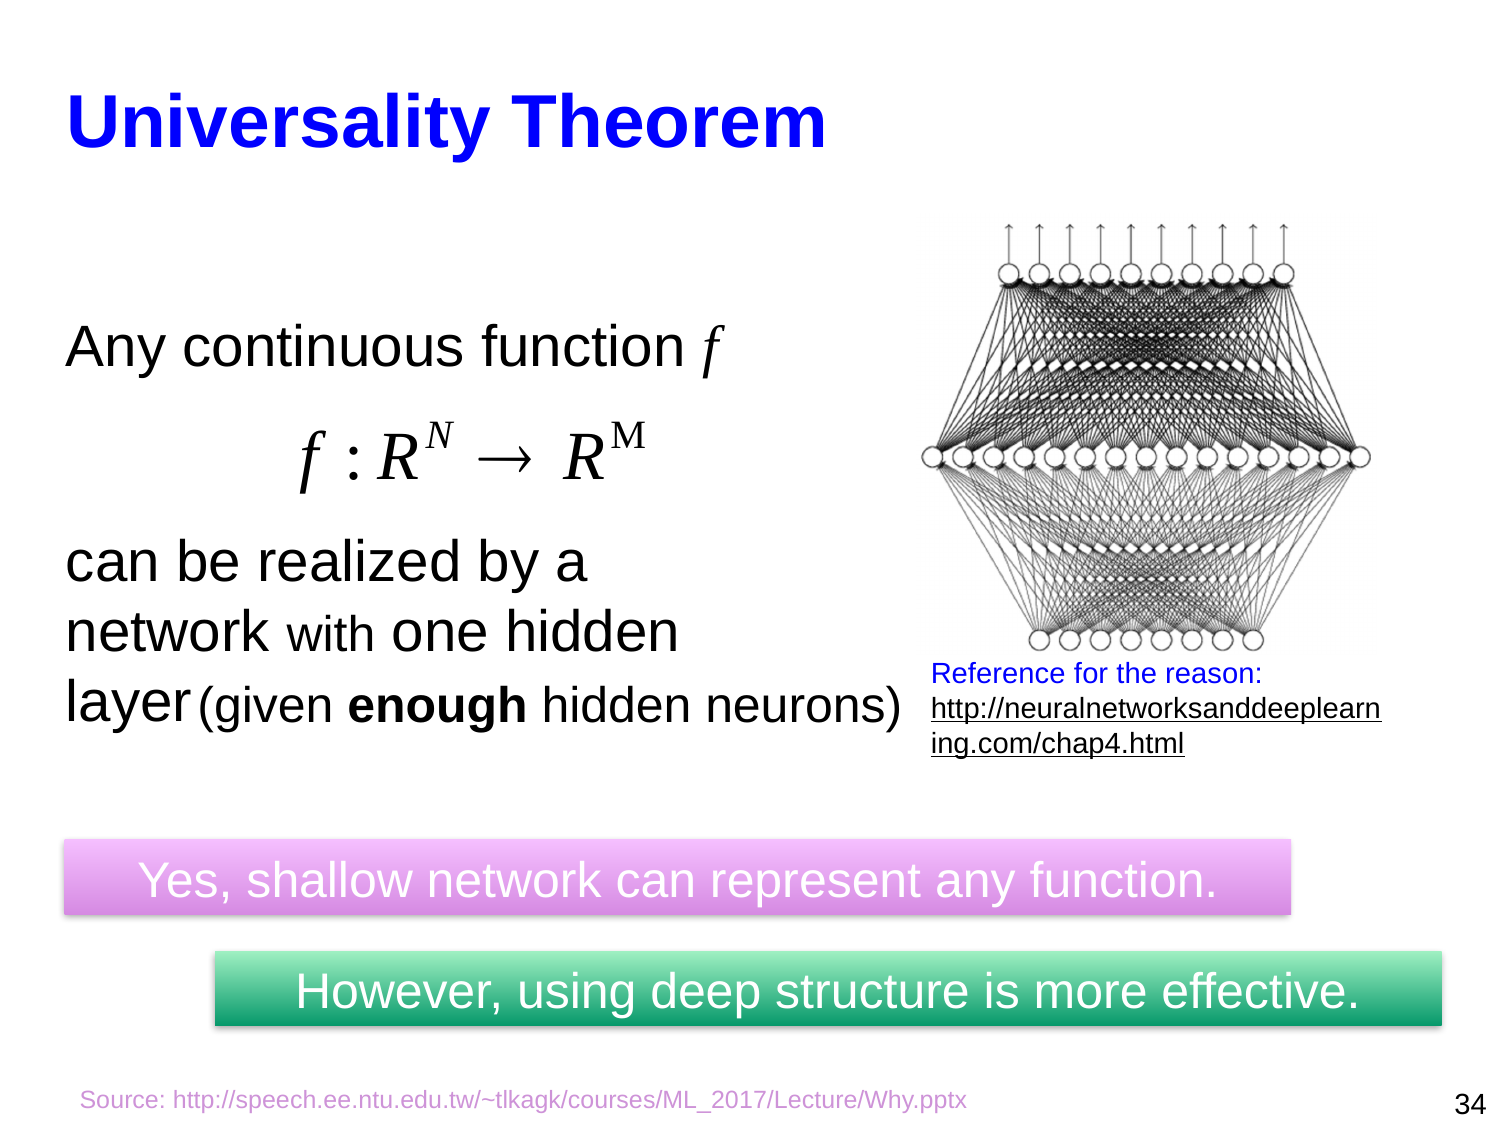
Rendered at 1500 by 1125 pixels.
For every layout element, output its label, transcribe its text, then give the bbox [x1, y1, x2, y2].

text_box Reference for the reason: http://neuralnetworksanddeeplearning.com/chap4.html [916, 647, 1397, 768]
text_box can be realized by a network with one hidden layer [51, 515, 815, 740]
text_box Yes, shallow network can represent any function. [64, 839, 1292, 915]
picture [917, 203, 1377, 665]
text_box However, using deep structure is more effective. [215, 951, 1442, 1026]
text_box (given enough hidden neurons) [182, 665, 978, 741]
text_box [275, 404, 661, 509]
title Universality Theorem [51, 57, 1449, 213]
text_box Source: http://speech.ee.ntu.edu.tw/~tlkagk/courses/ML_2017/Lecture/Why.pptx [64, 1076, 1435, 1121]
text_box Any continuous function f [51, 301, 772, 386]
slide_number 34 [1439, 1059, 1500, 1125]
